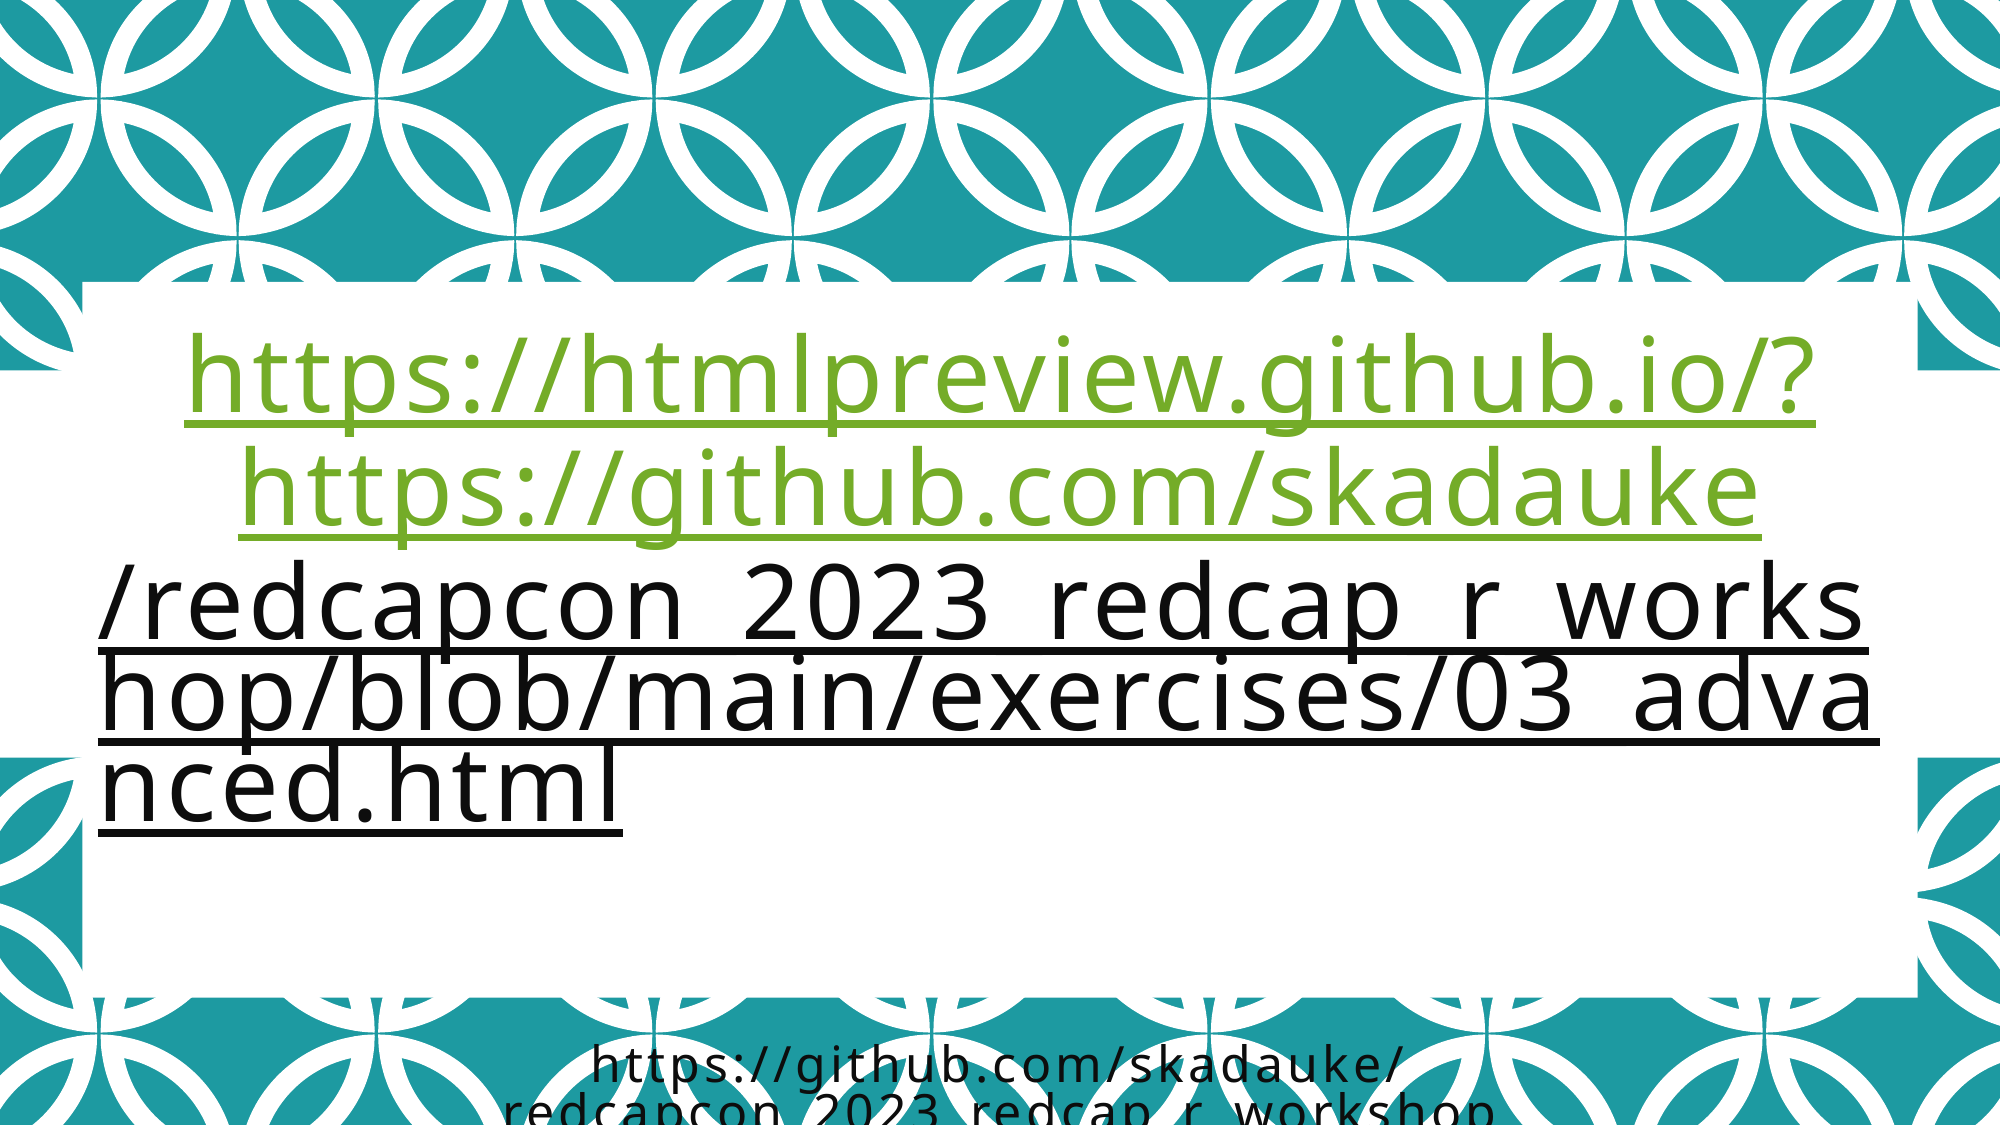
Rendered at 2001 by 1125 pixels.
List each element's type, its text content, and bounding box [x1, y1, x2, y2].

title https://htmlpreview.github.io/ ?https://github.com/skadauke/redcapcon_2023_redcap_r_workshop/blob/main/exercises/03_advanced.html https://github.com/skadauke/redcapcon_2023_redcap_r_workshop [82, 281, 1918, 998]
